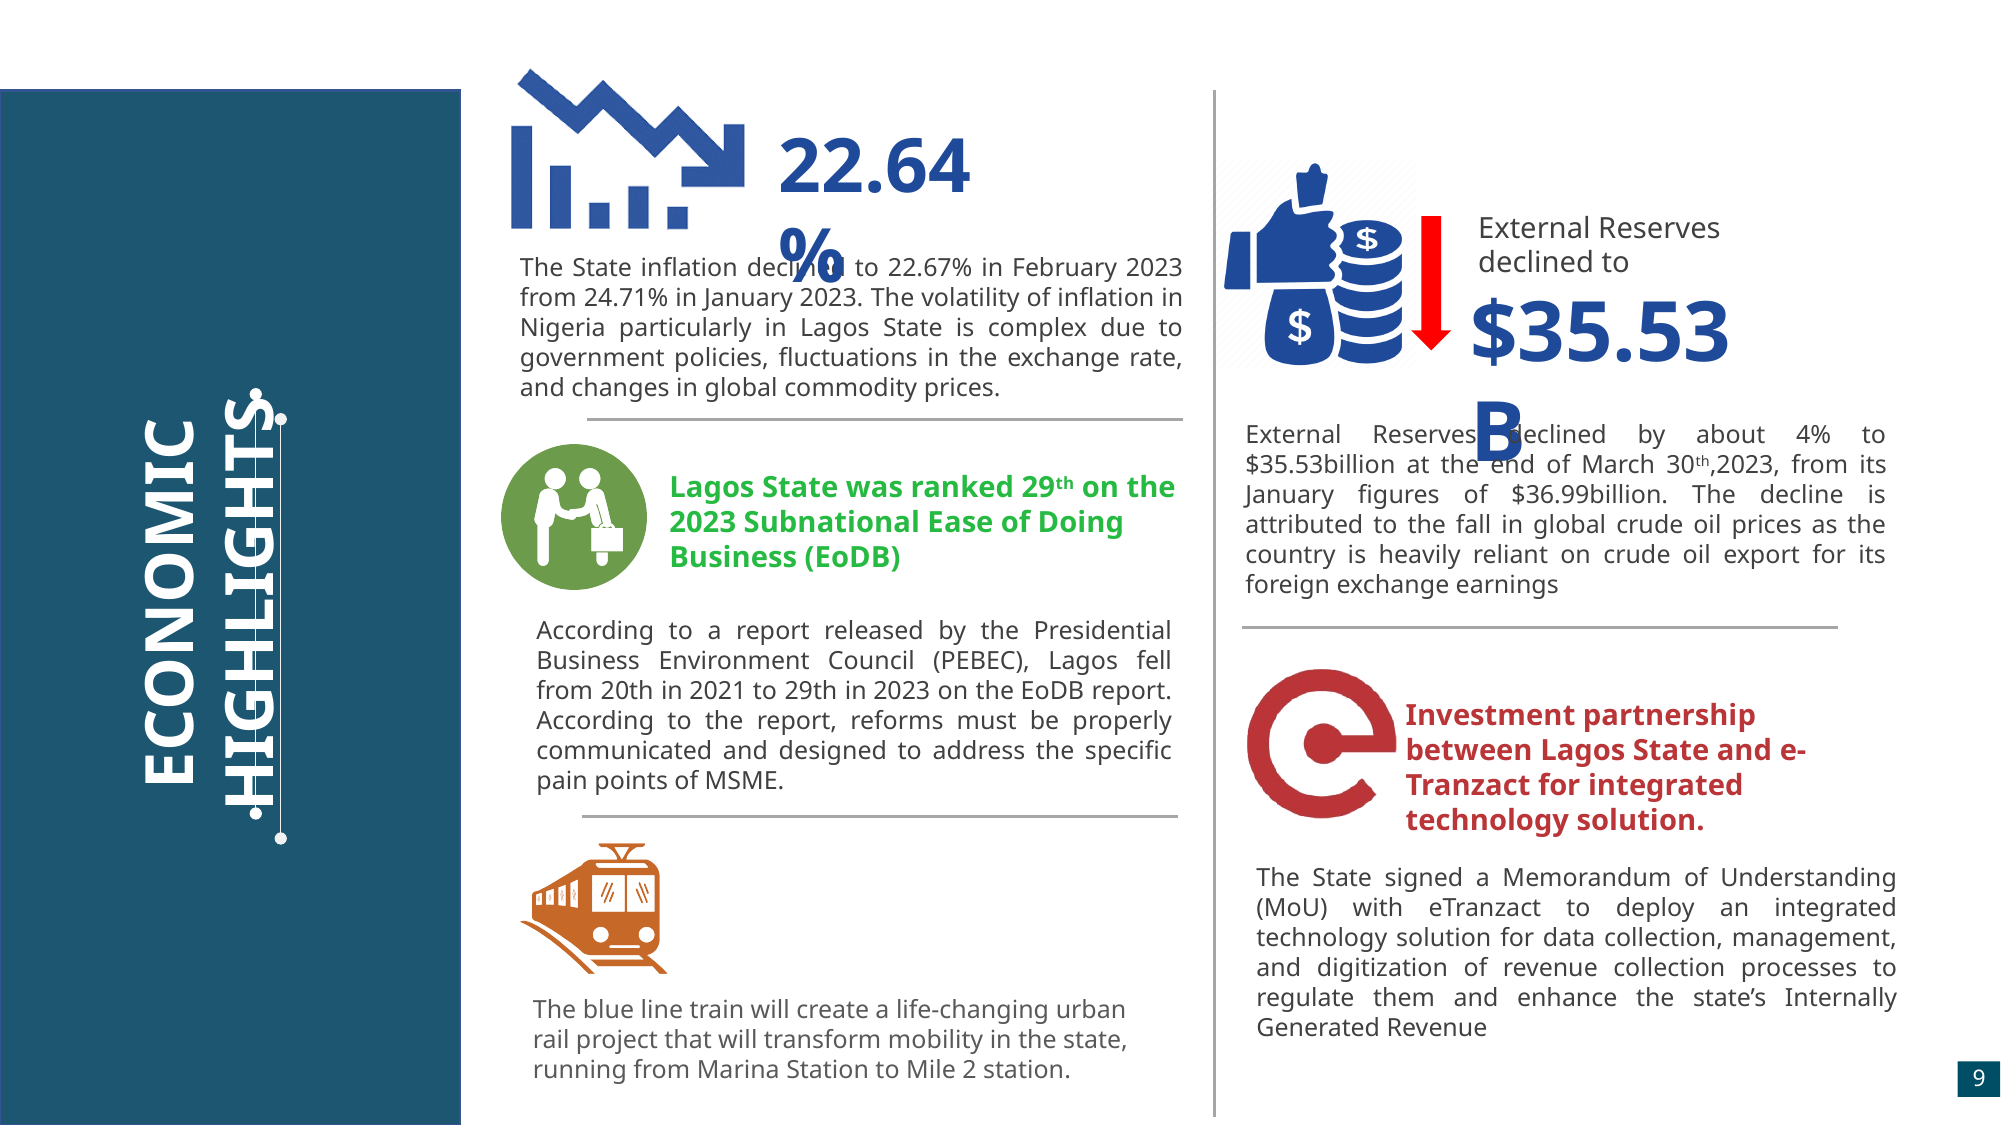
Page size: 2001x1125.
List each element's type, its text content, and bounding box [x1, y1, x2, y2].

picture [1209, 160, 1417, 368]
text_box The State inflation declined to 22.67% in February 2023 from 24.71% in January 2023. The volatility of inflation in Nigeria particularly in Lagos State is complex due to government policies, fluctuations in the exchange rate, and changes in global commodity prices. [505, 243, 1199, 409]
picture [518, 839, 681, 980]
text_box [0, 89, 461, 1125]
text_box Lagos State was ranked 29th on the 2023 Subnational Ease of Doing Business (EoDB) [654, 461, 1197, 581]
text_box Investment partnership between Lagos State and e-Tranzact for integrated technology solution. [1390, 689, 1881, 844]
picture [1233, 655, 1409, 831]
picture [496, 63, 750, 250]
text_box According to a report released by the Presidential Business Environment Council (PEBEC), Lagos fell from 20th in 2021 to 29th in 2023 on the EoDB report. According to the report, reforms must be properly communicated and designed to address the specific pain points of MSME. [521, 607, 1188, 803]
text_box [119, 216, 281, 992]
text_box 22.64% [764, 109, 1013, 305]
text_box The blue line train will create a life-changing urban rail project that will transform mobility in the state, running from Marina Station to Mile 2 station. [518, 985, 1183, 1091]
slide_number 9 [1957, 1061, 2000, 1097]
text_box External Reserves declined to [1463, 201, 1757, 287]
text_box $35.53B [1455, 270, 1749, 411]
text_box The State signed a Memorandum of Understanding (MoU) with eTranzact to deploy an integrated technology solution for data collection, management, and digitization of revenue collection processes to regulate them and enhance the state’s Internally Generated Revenue [1241, 854, 1913, 1049]
picture [501, 444, 647, 590]
text_box External Reserves declined by about 4% to $35.53billion at the end of March 30th,2023, from its January figures of $36.99billion. The decline is attributed to the fall in global crude oil prices as the country is heavily reliant on crude oil export for its foreign exchange earnings [1230, 411, 1902, 607]
text_box [1417, 216, 1452, 351]
